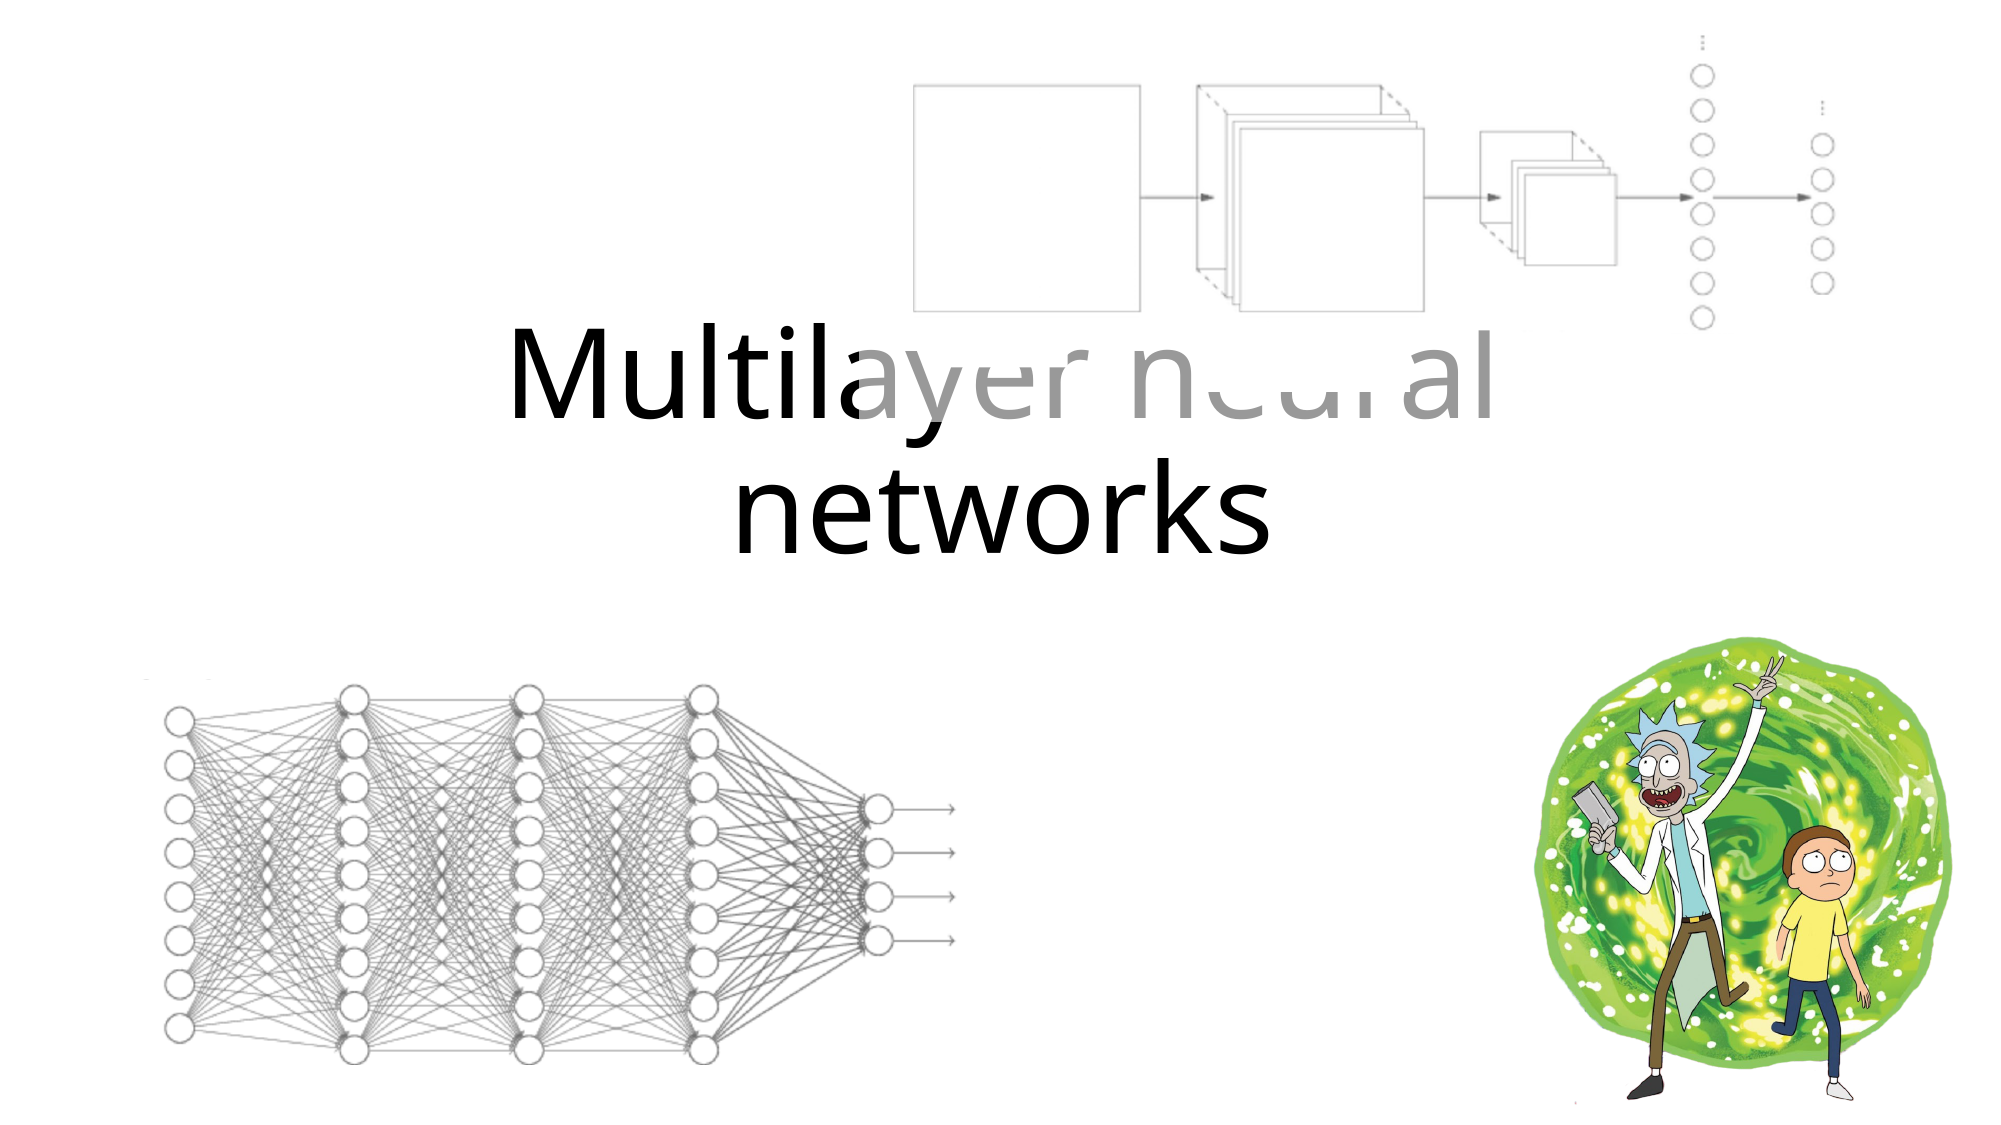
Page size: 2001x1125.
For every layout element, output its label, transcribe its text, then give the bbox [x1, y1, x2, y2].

title Multilayer neural networks [252, 196, 1753, 588]
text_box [47, 575, 1017, 1085]
picture [1523, 620, 1965, 1114]
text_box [859, 0, 1961, 422]
